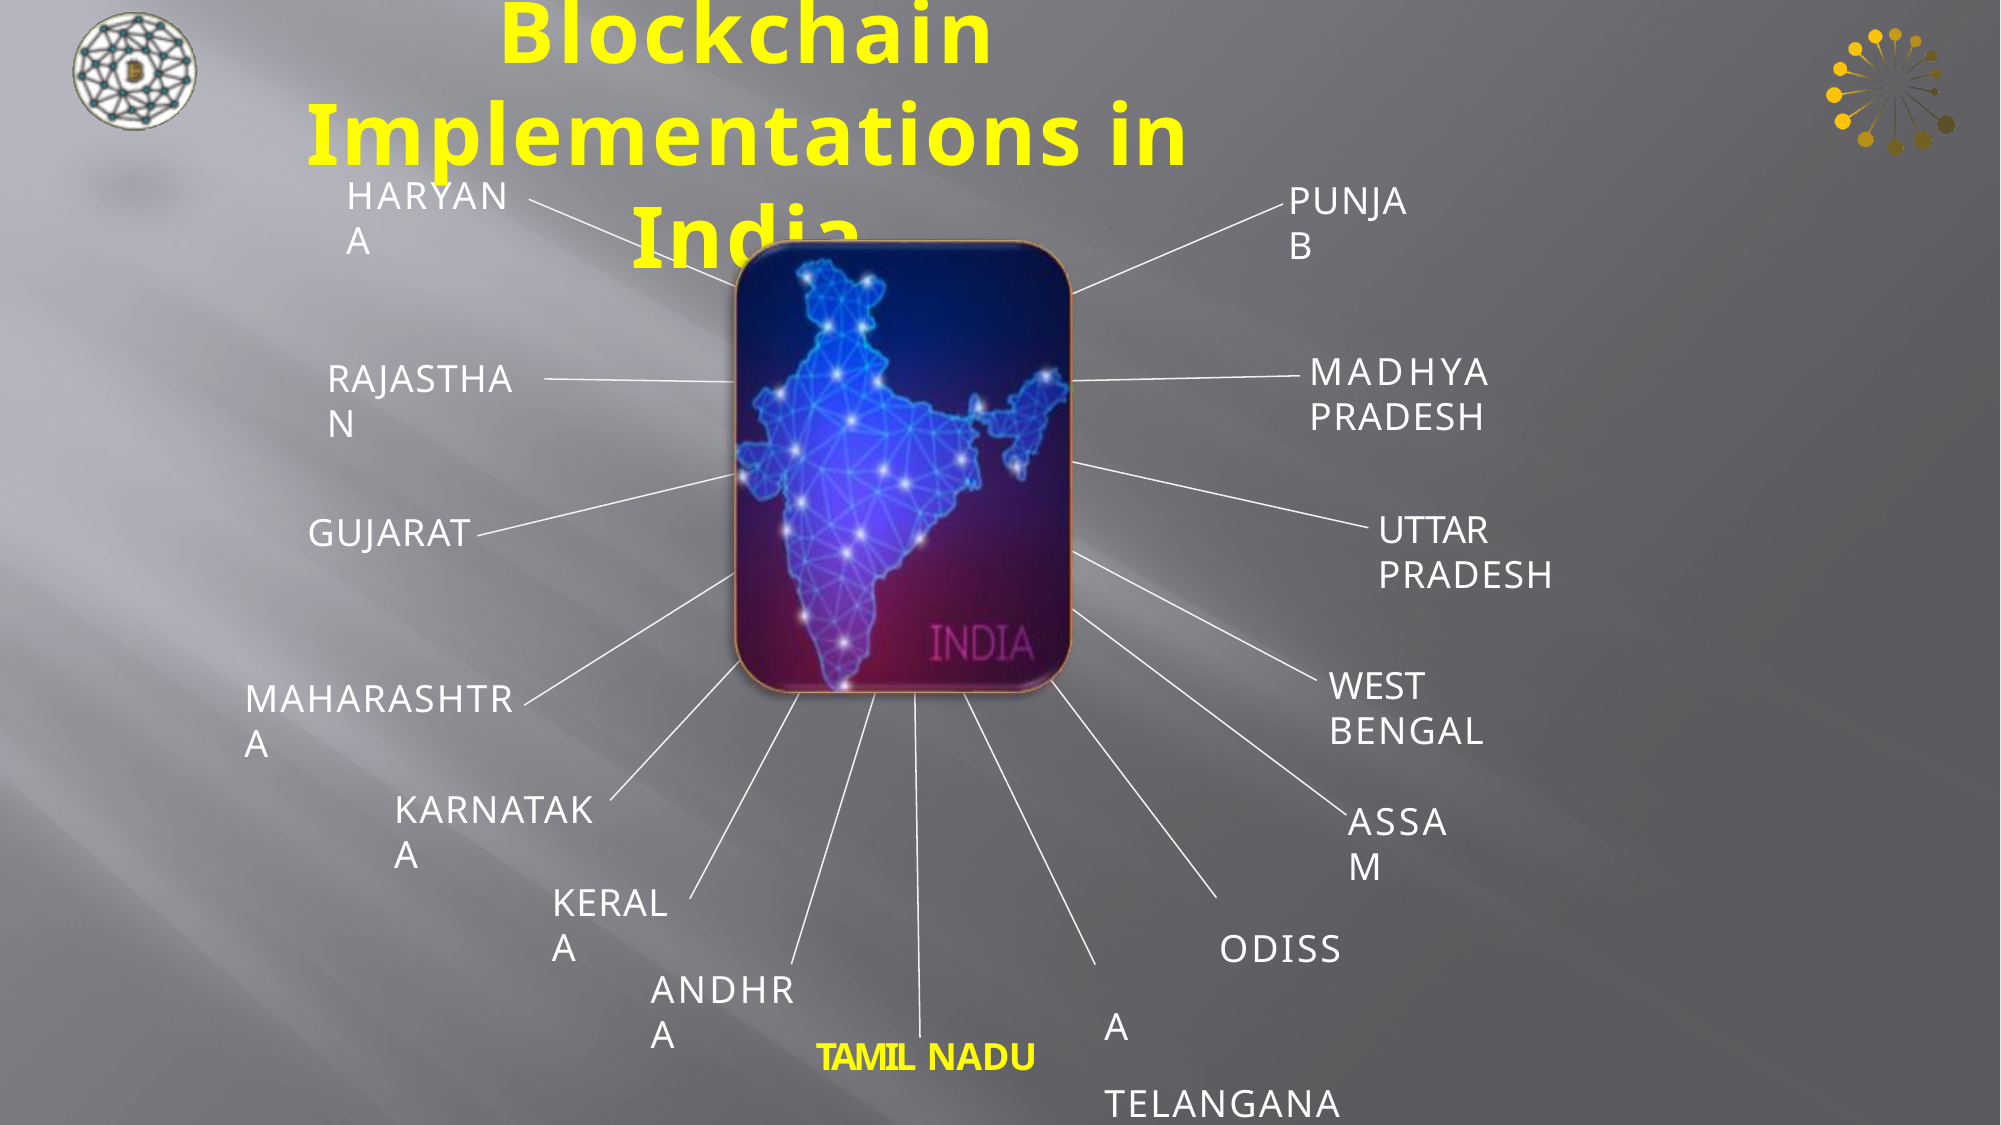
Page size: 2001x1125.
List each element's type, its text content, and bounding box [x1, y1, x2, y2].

title Blockchain Implementations in India [197, 0, 1297, 286]
text_box ANDHRA [648, 963, 812, 1056]
text_box WEST BENGAL [1326, 659, 1580, 752]
text_box MAHARASHTRA [242, 673, 523, 766]
text_box GUJARAT [305, 506, 479, 554]
text_box MADHYA PRADESH [1307, 346, 1653, 439]
picture [713, 229, 1084, 714]
text_box RAJASTHAN [324, 352, 540, 445]
text_box UTTAR PRADESH [1375, 504, 1662, 597]
picture [19, 9, 250, 266]
picture [1826, 27, 1955, 155]
text_box KARNATAKA [392, 783, 617, 876]
text_box TAMIL NADU [813, 1030, 1039, 1078]
text_box KERALA [549, 877, 692, 970]
text_box PUNJAB [1297, 174, 1432, 267]
text_box ASSAM ODISSA TELANGANA [1102, 796, 1476, 1125]
